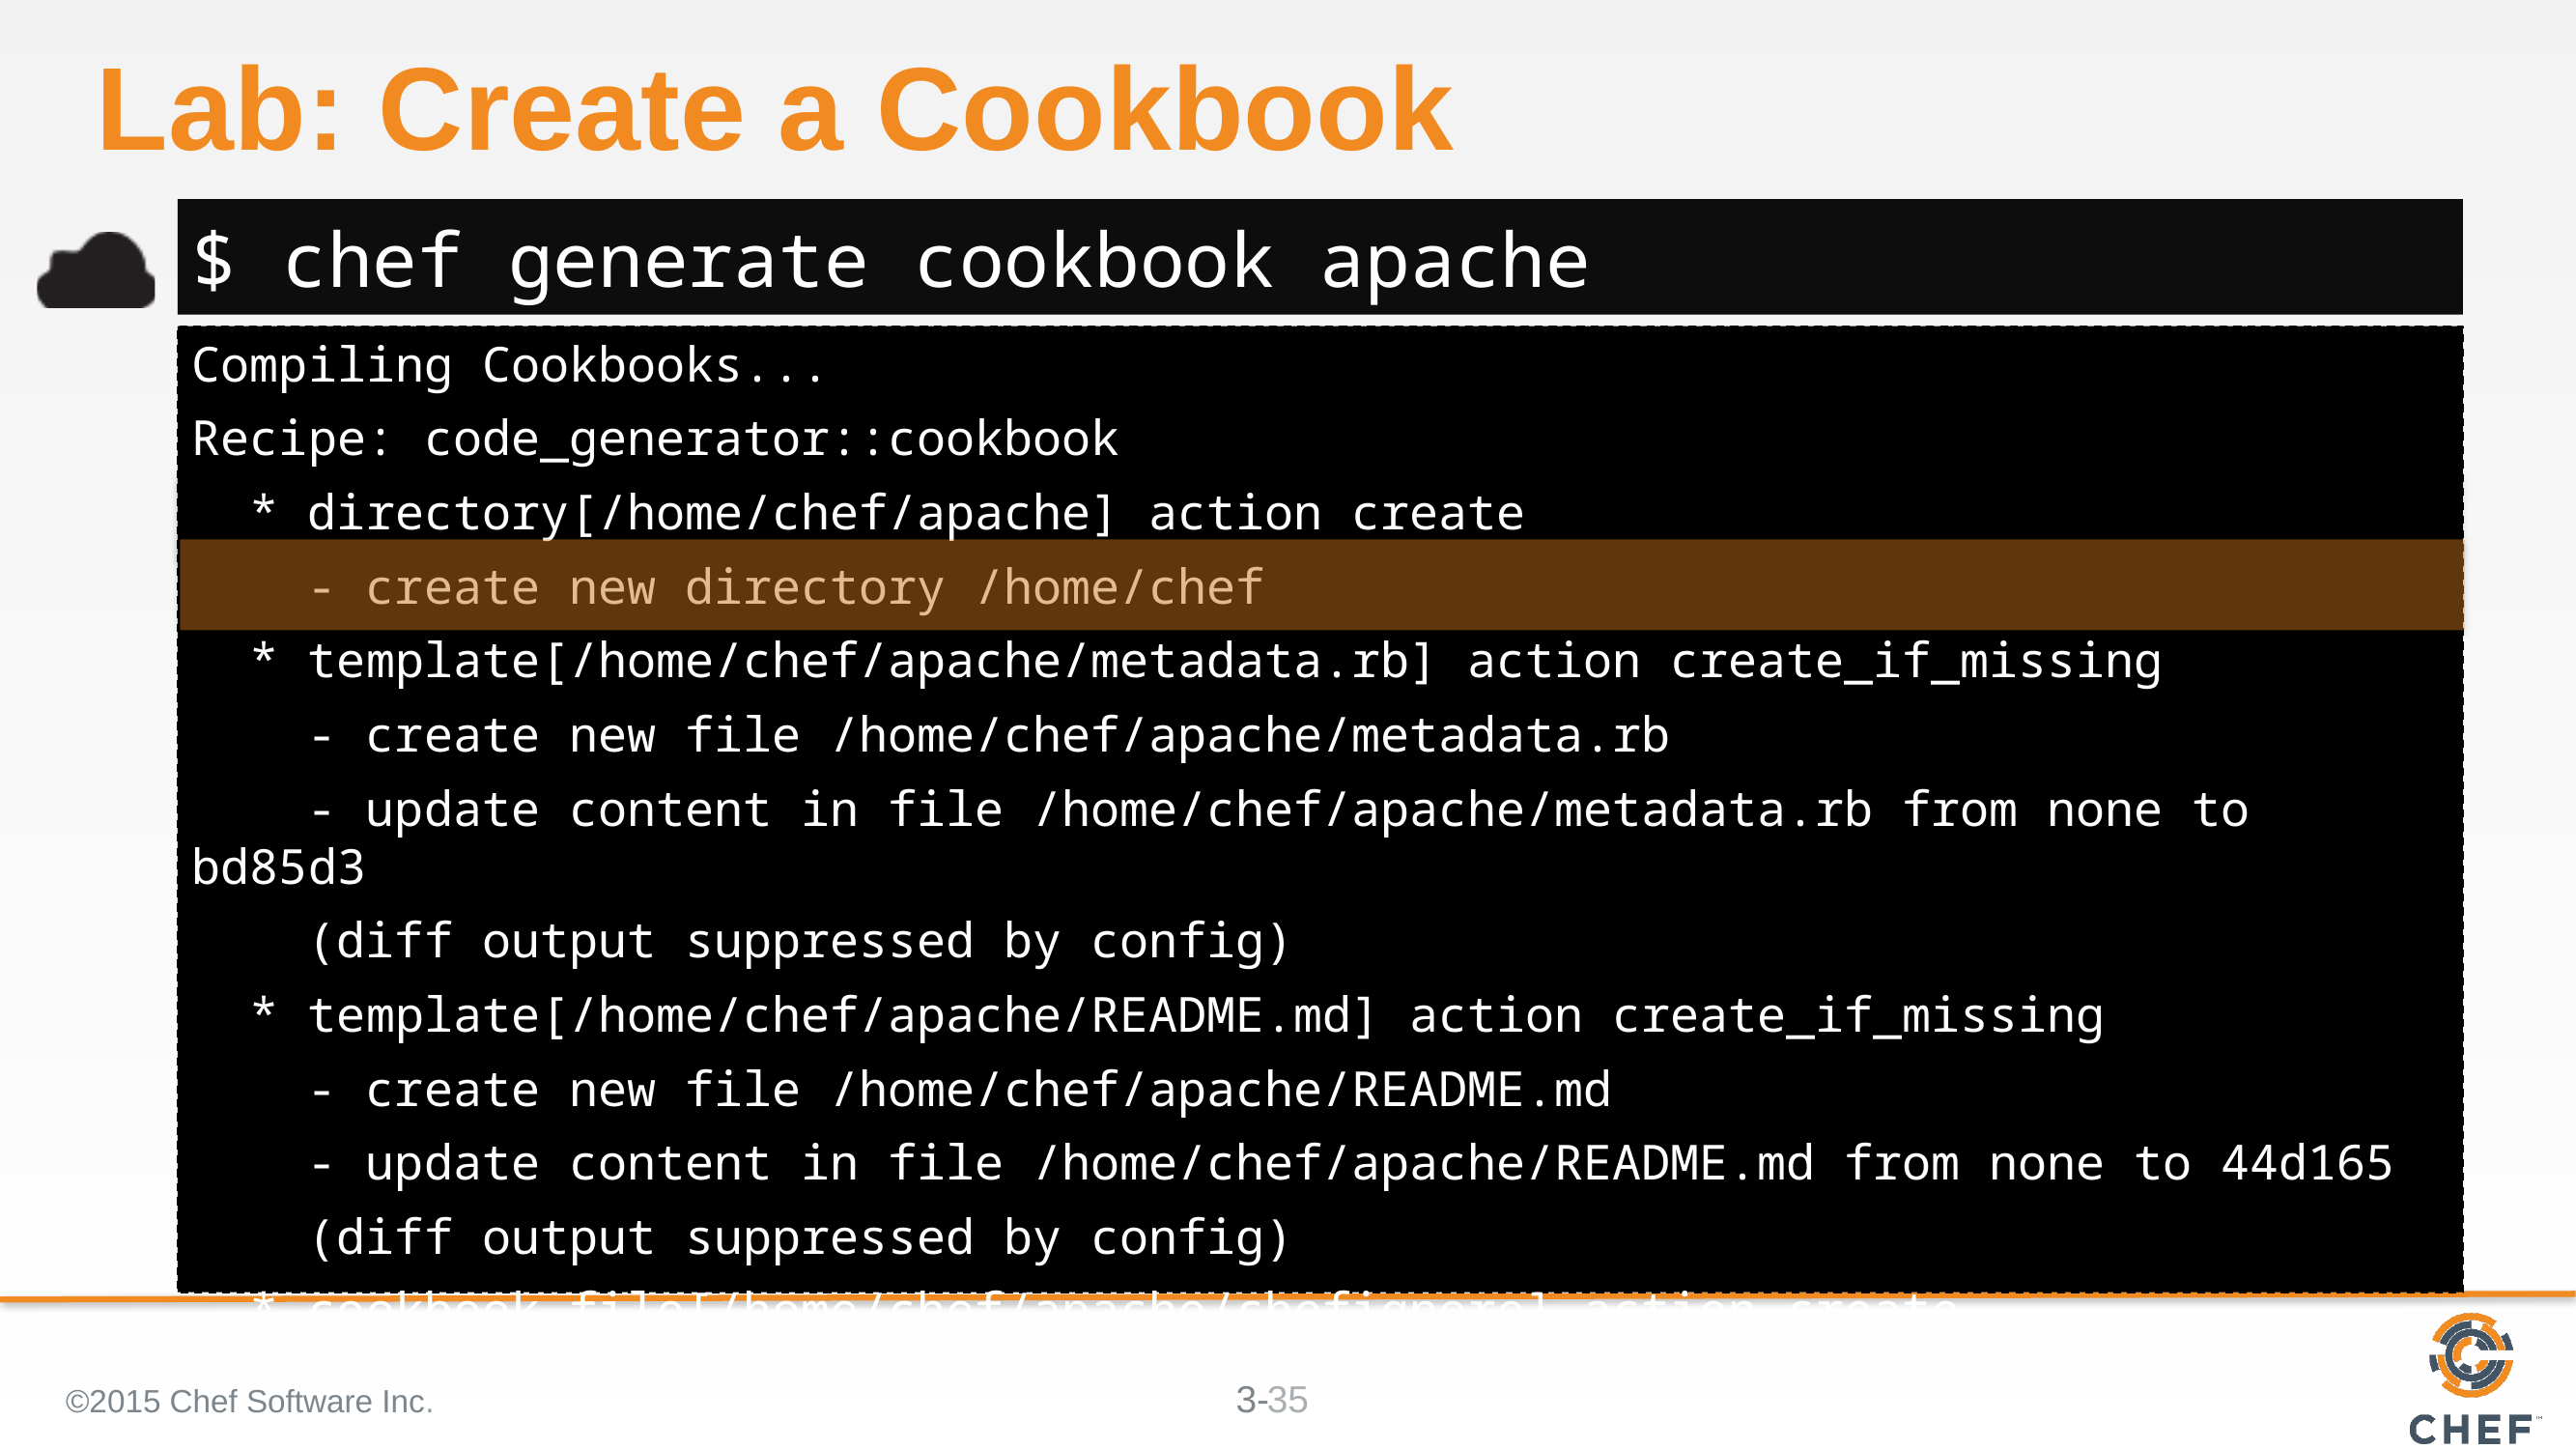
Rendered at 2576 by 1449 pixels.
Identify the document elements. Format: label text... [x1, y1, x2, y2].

text_box [180, 539, 2465, 631]
list Compiling Cookbooks... Recipe: code_generator::cookbook * directory[/home/chef/apache] action create - create new directory /home/chef * template[/home/chef/apache/metadata.rb] action create_if_missing - create new file /home/chef/apache/metadata.rb - update content in file /home/chef/apache/metadata.rb from none to bd85d3 (diff output suppressed by config) * template[/home/chef/apache/README.md] action create_if_missing - create new file /home/chef/apache/README.md - update content in file /home/chef/apache/README.md from none to 44d165 (diff output suppressed by config) * cookbook_file[/home/chef/apache/chefignore] action create [177, 326, 2464, 543]
footer ©2015 Chef Software Inc. [51, 1359, 952, 1440]
picture [2399, 1297, 2550, 1449]
title Lab: Create a Cookbook [96, 48, 2463, 180]
list Compiling Cookbooks... Recipe: code_generator::cookbook * directory[/home/chef/apache] action create - create new directory /home/chef * template[/home/chef/apache/metadata.rb] action create_if_missing - create new file /home/chef/apache/metadata.rb - update content in file /home/chef/apache/metadata.rb from none to bd85d3 (diff output suppressed by config) * template[/home/chef/apache/README.md] action create_if_missing - create new file /home/chef/apache/README.md - update content in file /home/chef/apache/README.md from none to 44d165 (diff output suppressed by config) * cookbook_file[/home/chef/apache/chefignore] action create [177, 637, 2464, 1293]
list $ chef generate cookbook apache [177, 199, 2463, 315]
slide_number 35 [998, 1359, 1578, 1437]
